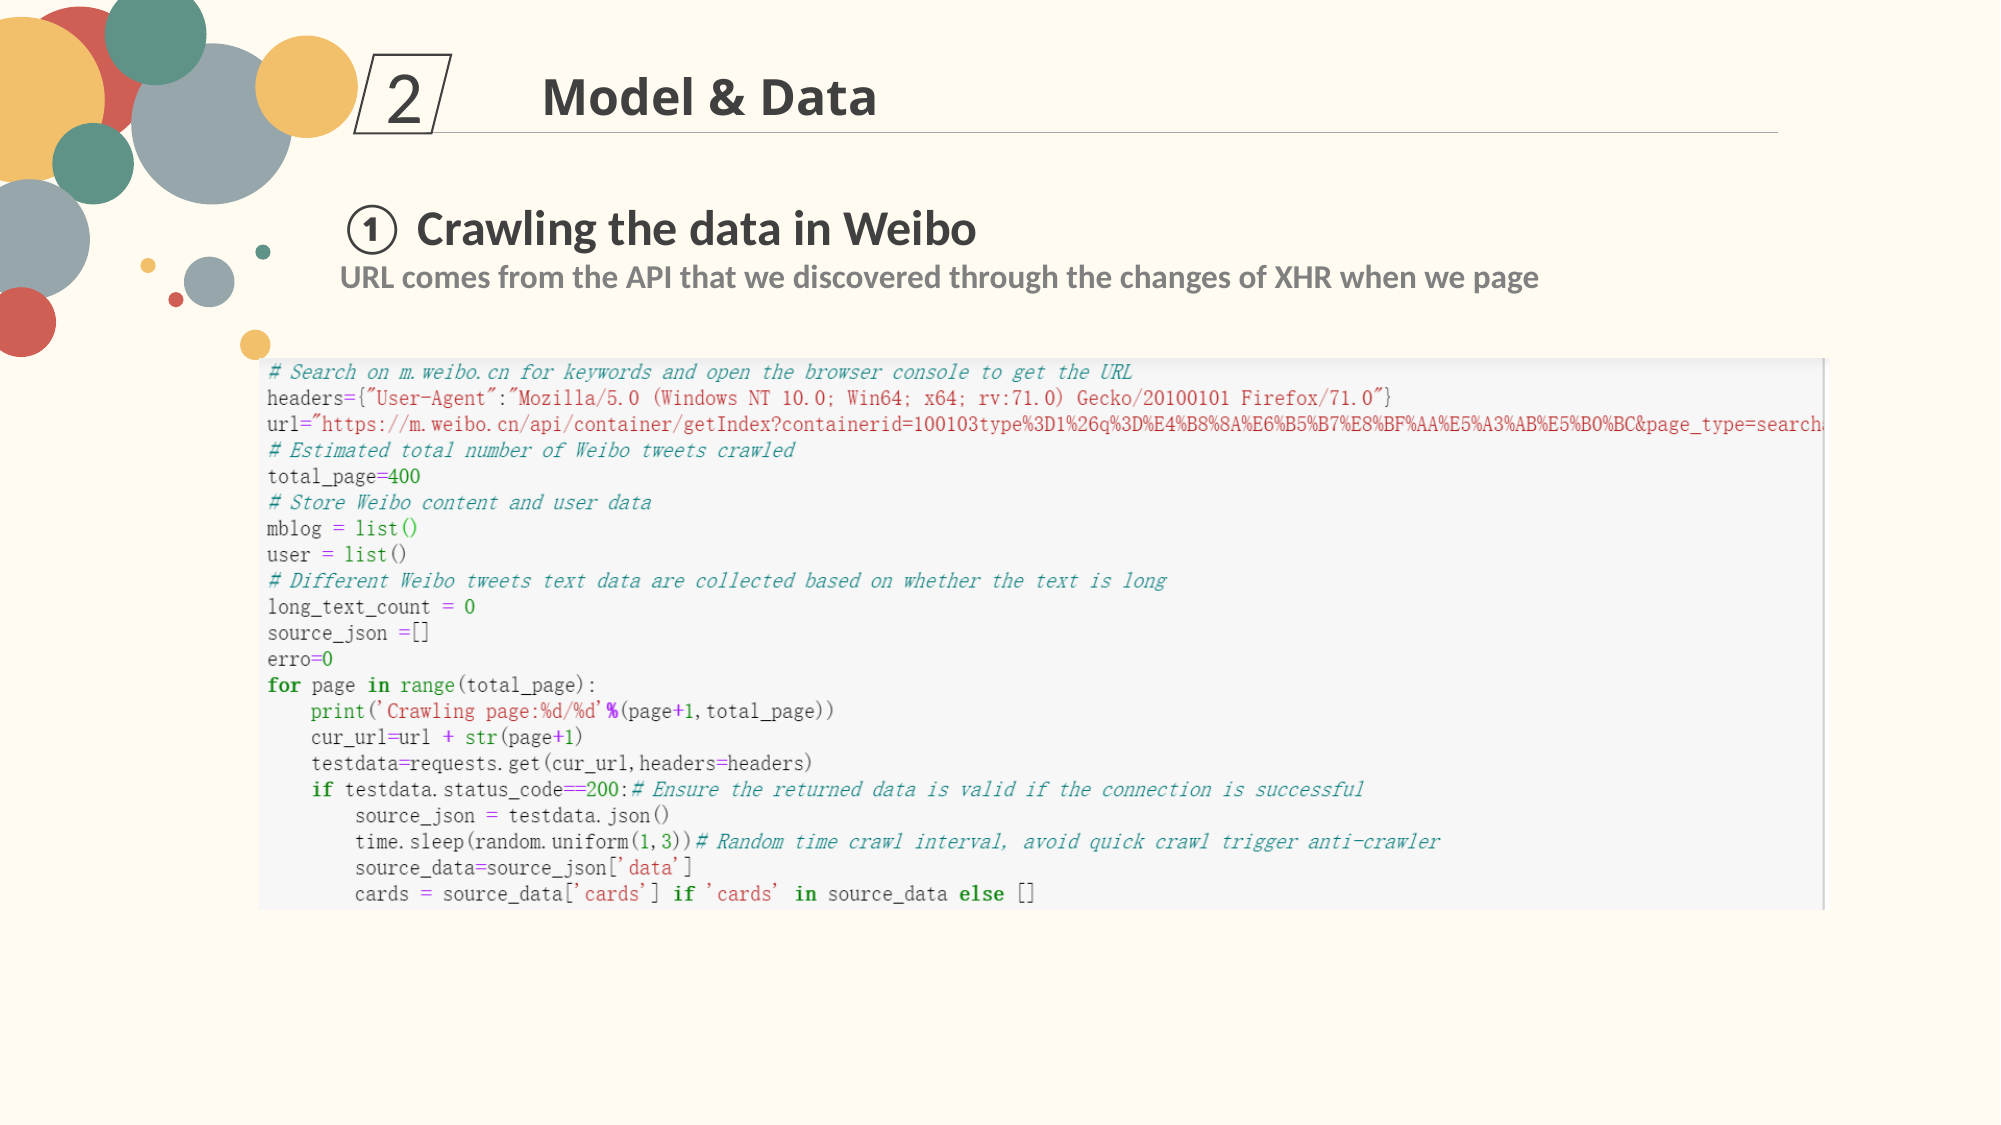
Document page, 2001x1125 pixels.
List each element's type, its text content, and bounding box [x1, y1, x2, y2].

text_box Model & Data [526, 57, 1296, 131]
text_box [0, 0, 358, 361]
text_box ① Crawling the data in Weibo URL comes from the API that we discovered through the changes of XHR when we page [358, 187, 1720, 303]
text_box 2 [358, 53, 453, 135]
picture [259, 358, 1830, 910]
